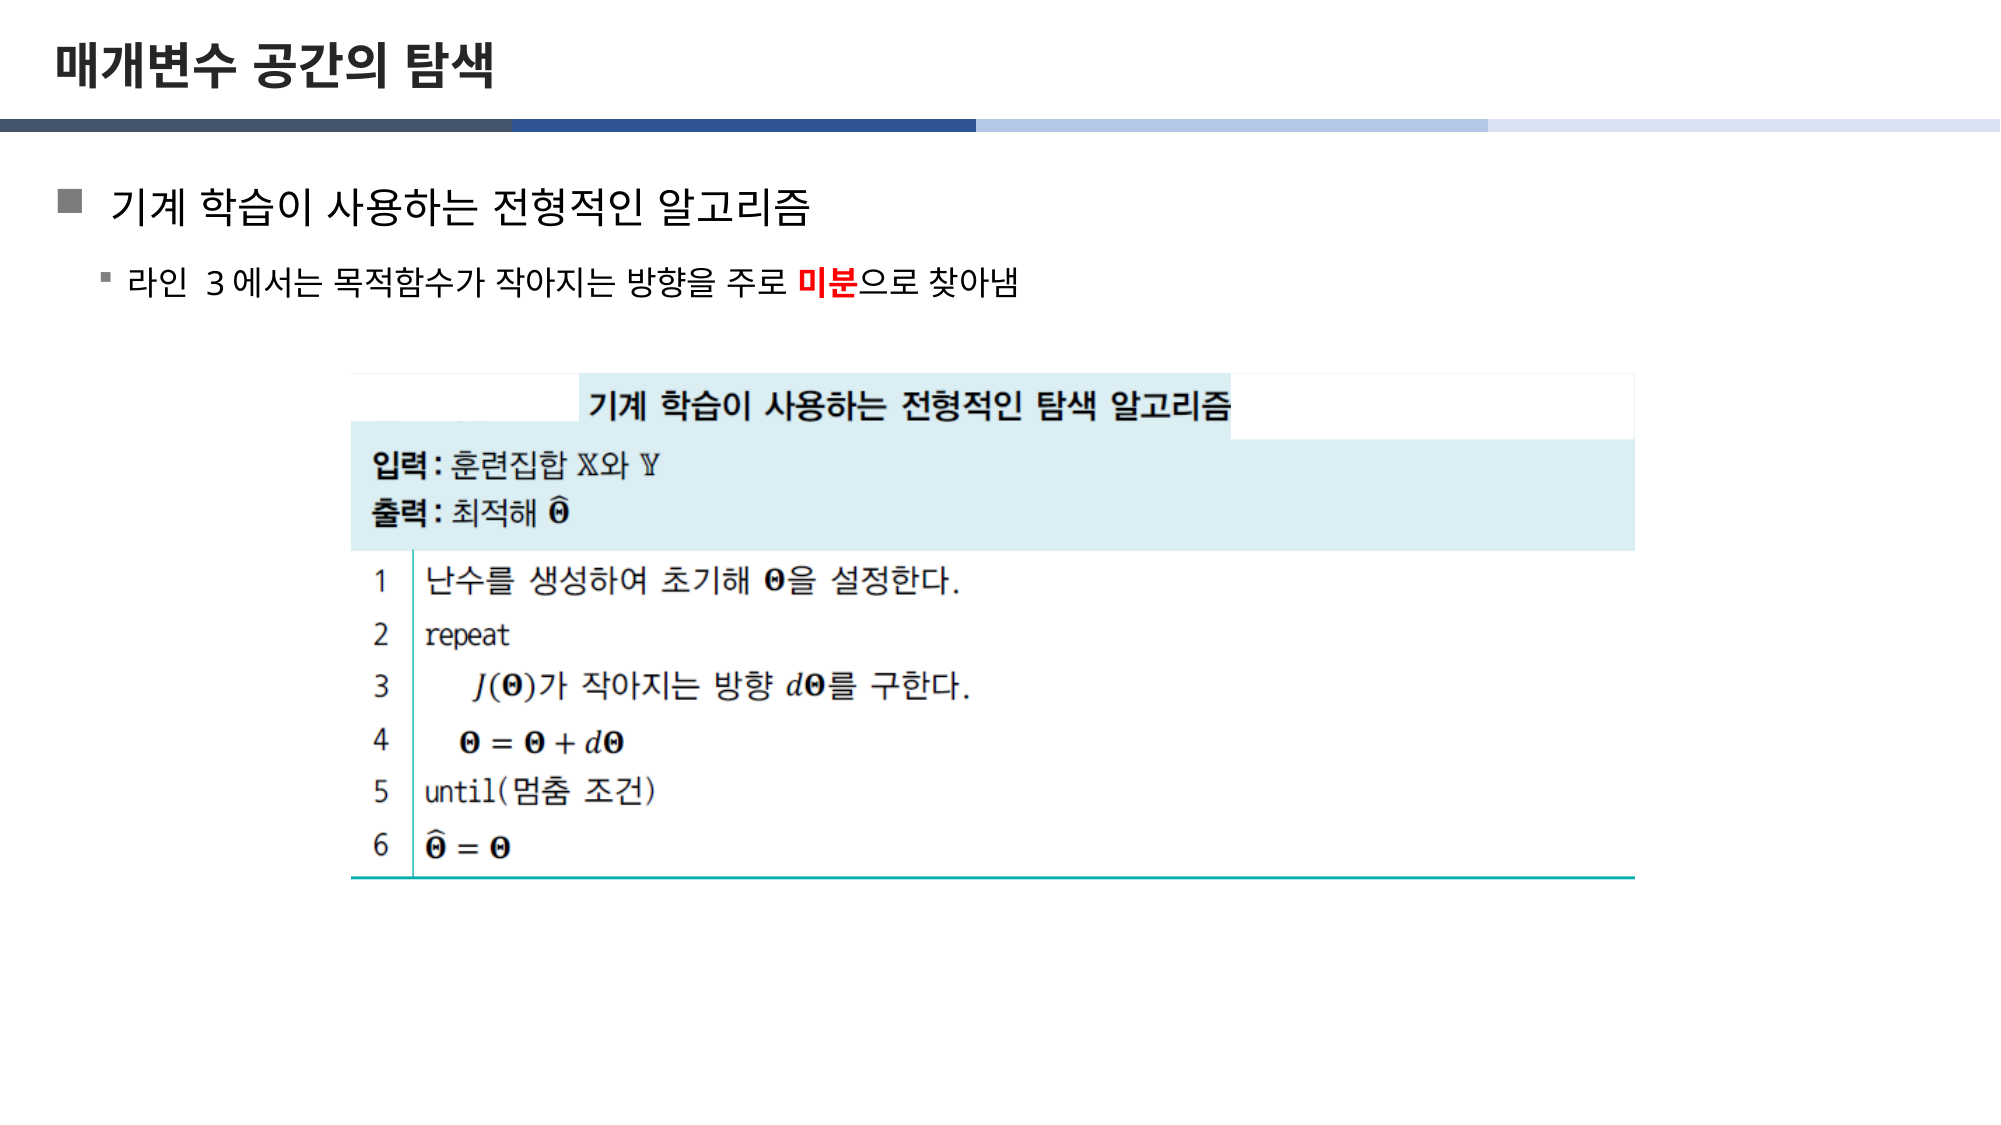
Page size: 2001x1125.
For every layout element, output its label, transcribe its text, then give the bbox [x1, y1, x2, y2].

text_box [350, 373, 1635, 885]
title 매개변수 공간의 탐색 [39, 23, 1693, 114]
list 기계 학습이 사용하는 전형적인 알고리즘 라인 3에서는 목적함수가 작아지는 방향을 주로 미분으로 찾아냄 [39, 149, 1961, 329]
